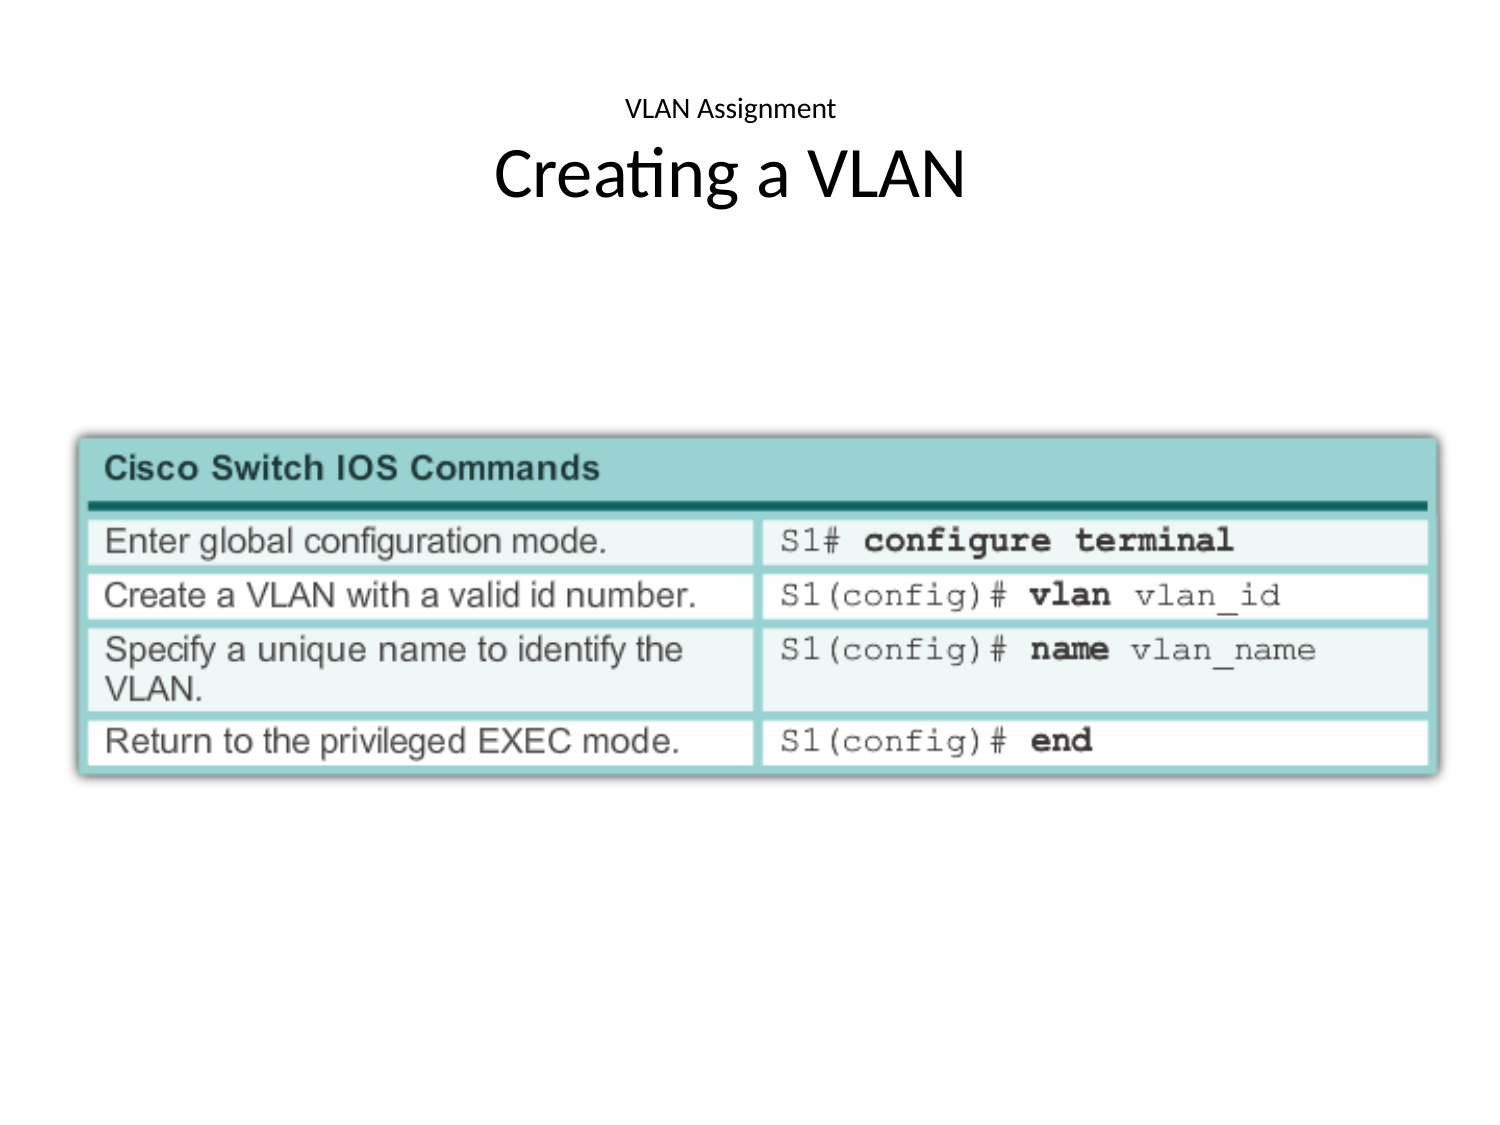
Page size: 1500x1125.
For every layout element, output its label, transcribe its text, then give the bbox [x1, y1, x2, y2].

title VLAN Assignment Creating a VLAN [63, 81, 1400, 220]
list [62, 418, 1451, 791]
